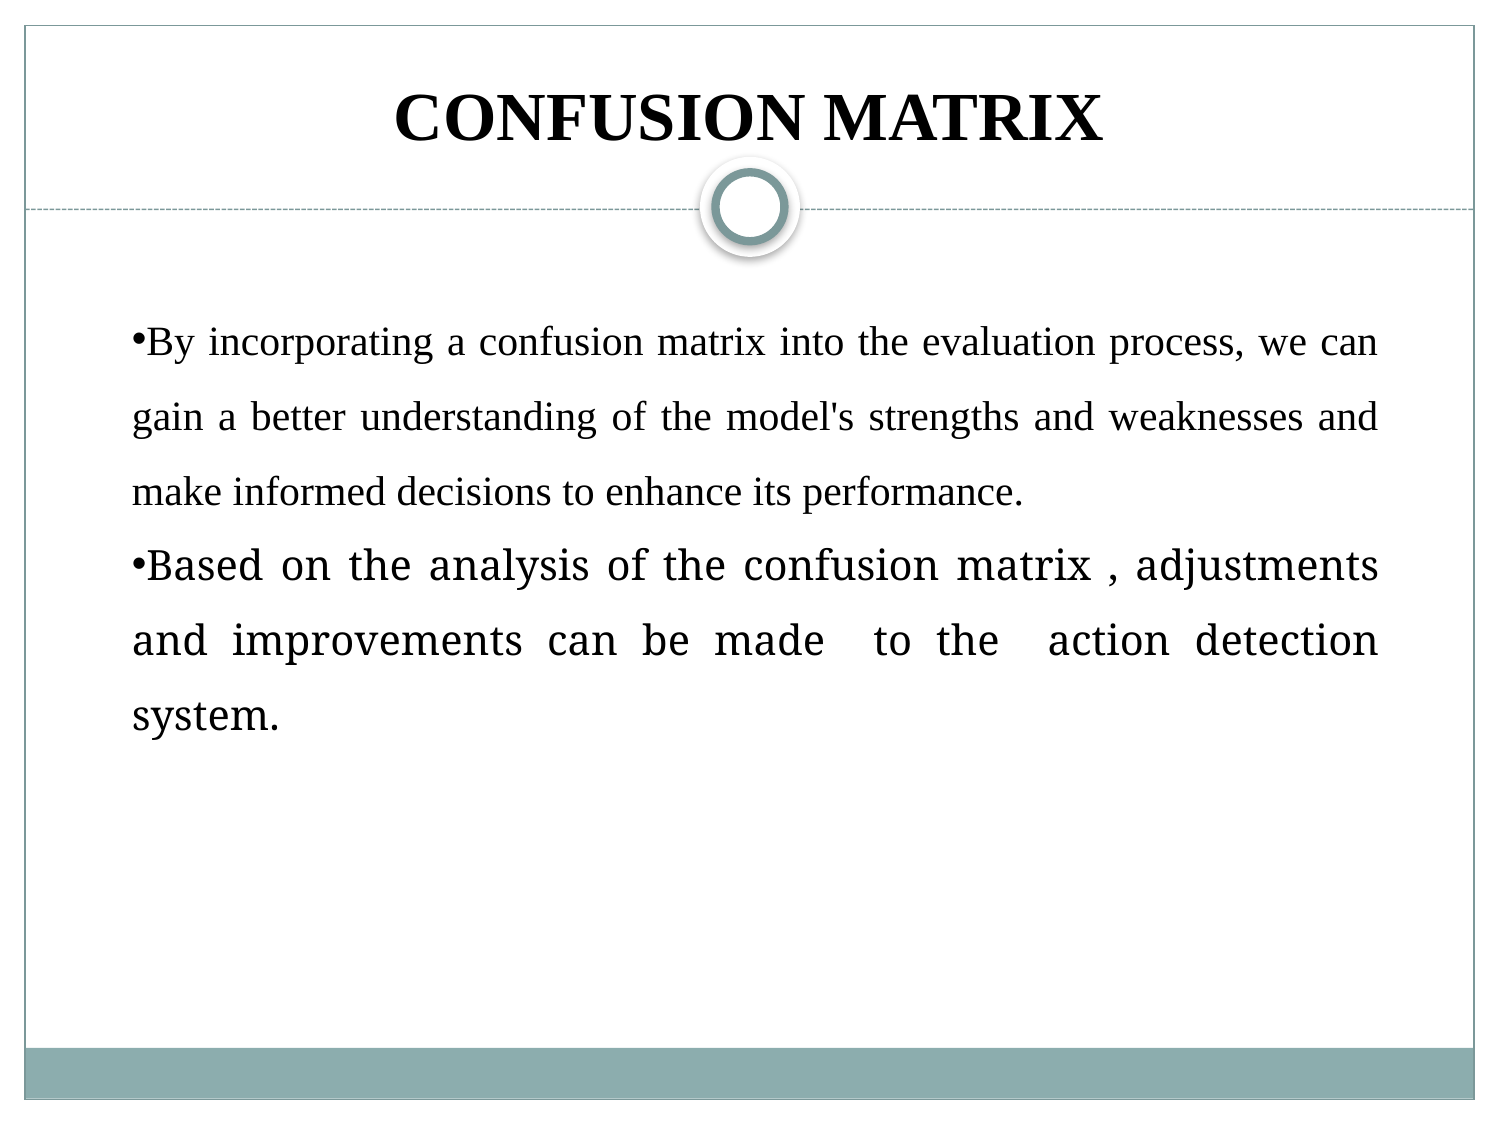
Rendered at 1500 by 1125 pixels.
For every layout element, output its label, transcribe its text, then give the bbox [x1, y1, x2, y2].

title CONFUSION MATRIX [49, 37, 1450, 162]
text_box By incorporating a confusion matrix into the evaluation process, we can gain a better understanding of the model's strengths and weaknesses and make informed decisions to enhance its performance. Based on the analysis of the confusion matrix , adjustments and improvements can be made to the action detection system. [117, 281, 1395, 746]
